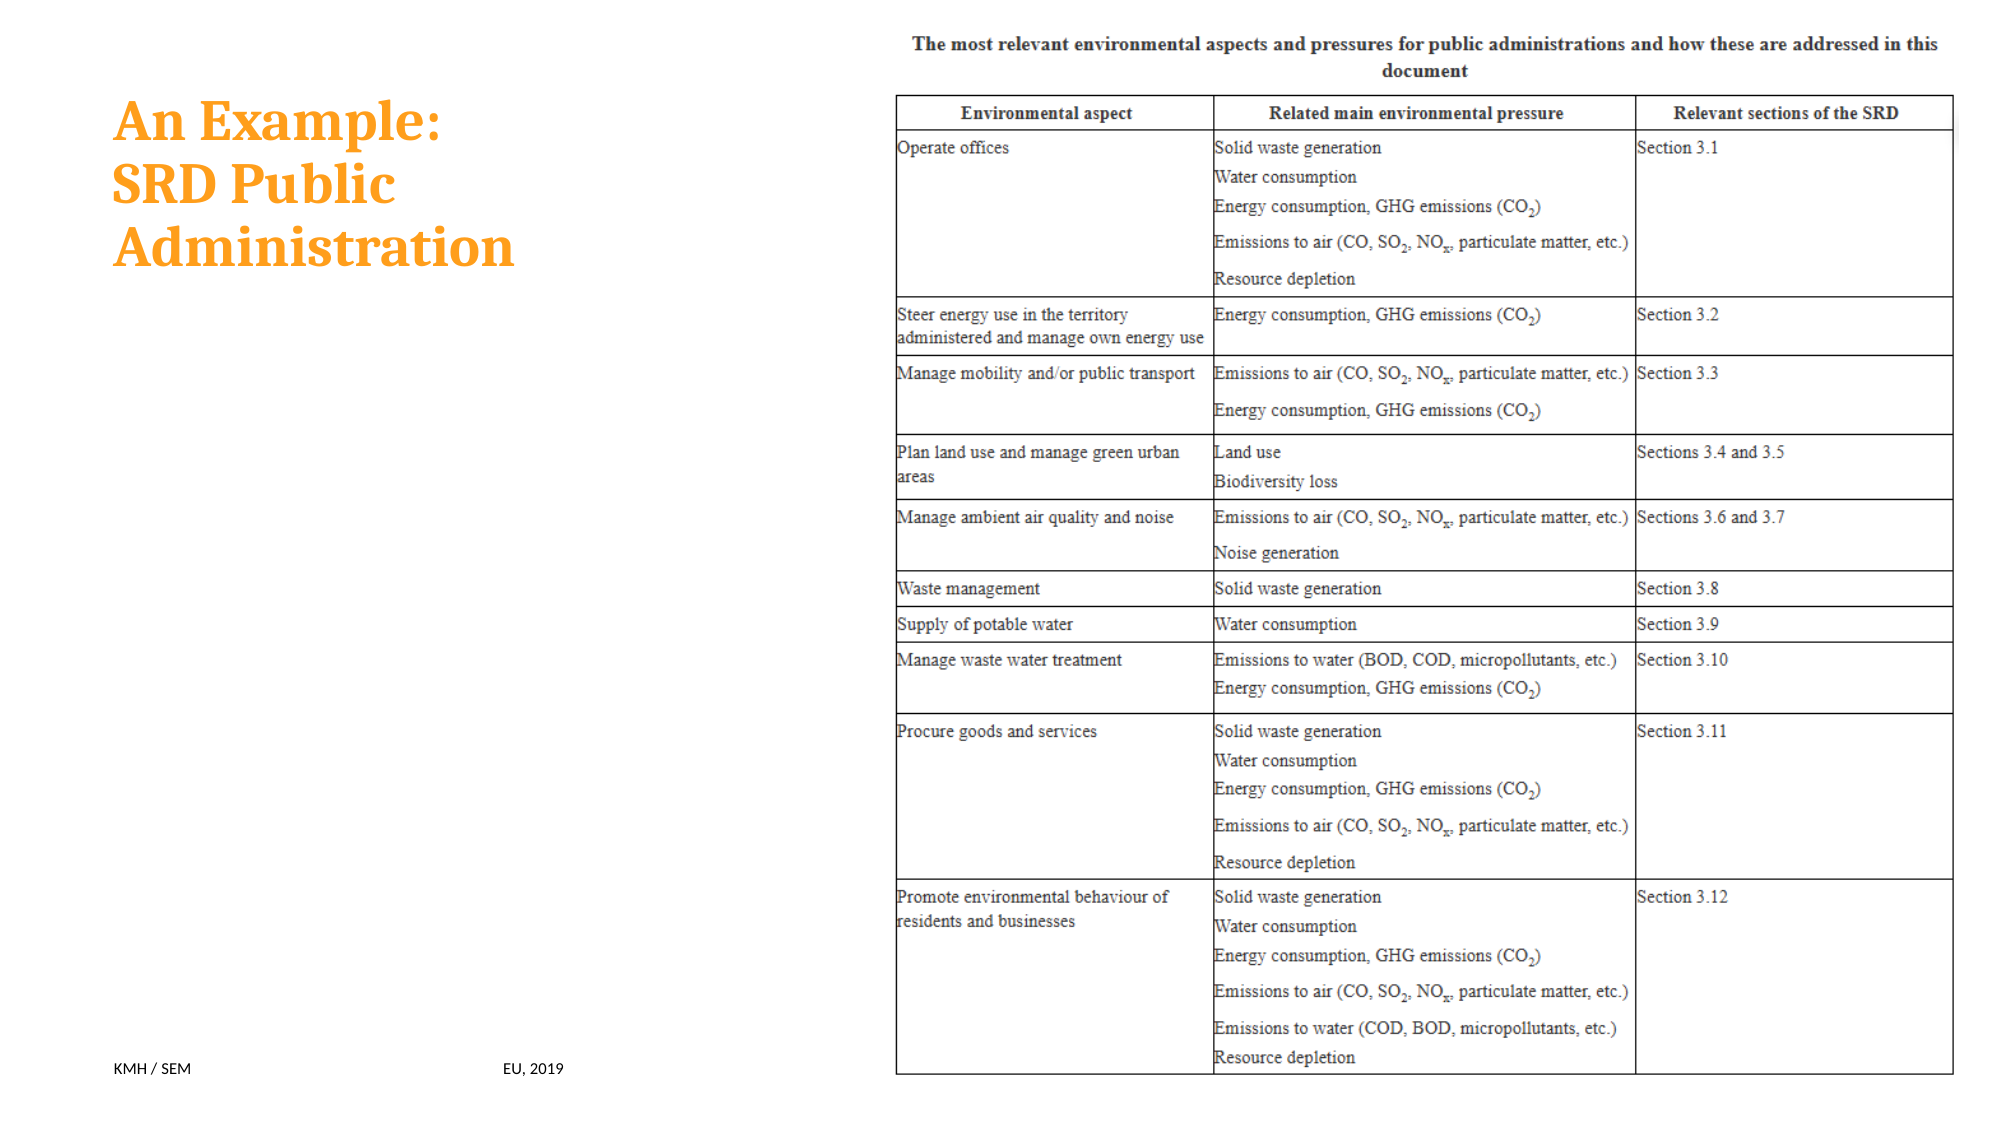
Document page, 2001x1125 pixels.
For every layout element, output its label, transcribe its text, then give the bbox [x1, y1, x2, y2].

title An Example: SRD Public Administration [114, 90, 552, 220]
footer KMH / SEM [114, 1056, 887, 1080]
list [887, 30, 1959, 1080]
